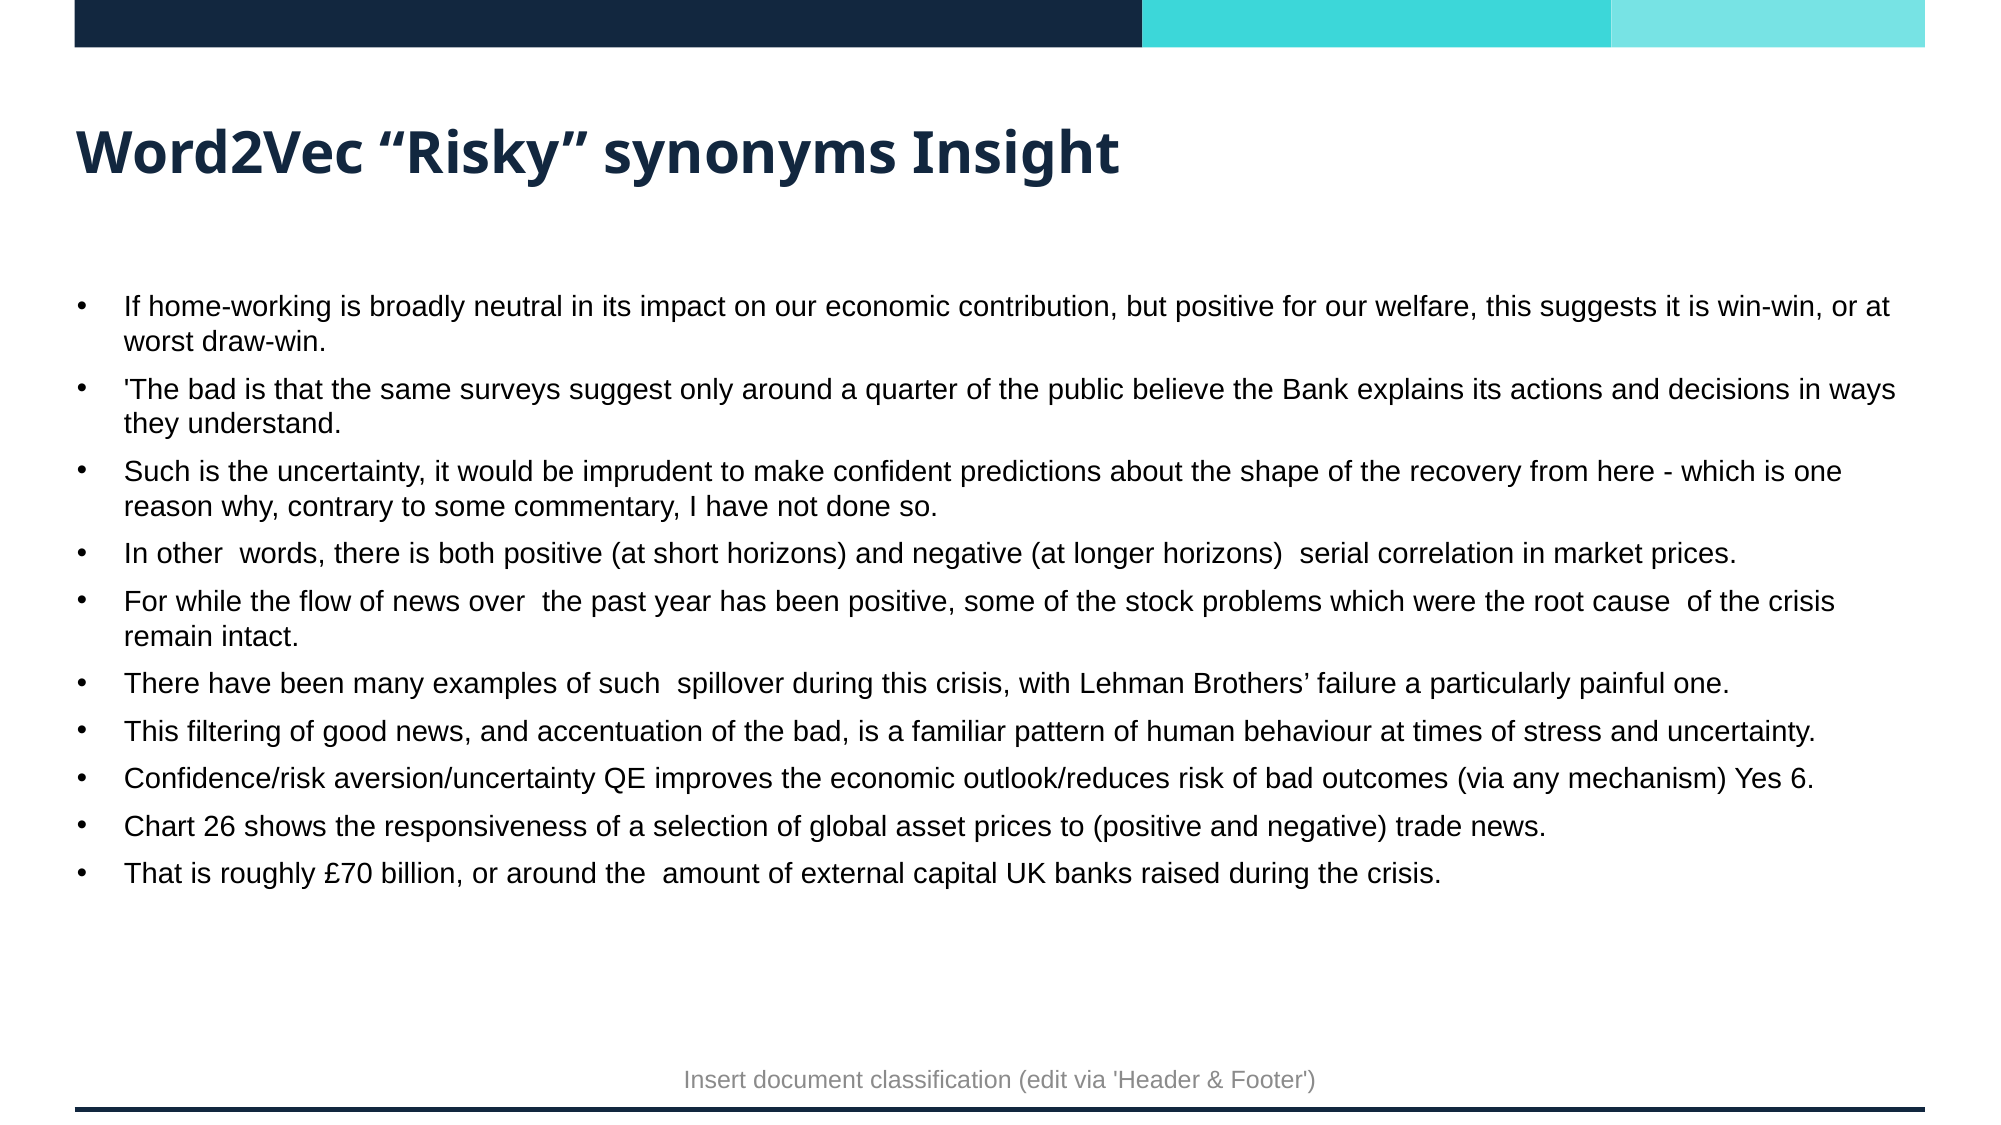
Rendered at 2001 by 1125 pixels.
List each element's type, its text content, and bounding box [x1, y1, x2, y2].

title Word2Vec “Risky” synonyms Insight [76, 75, 1927, 225]
list If home-working is broadly neutral in its impact on our economic contribution, but positive for our welfare, this suggests it is win-win, or at worst draw-win. 'The bad is that the same surveys suggest only around a quarter of the public believe the Bank explains its actions and decisions in ways they understand. Such is the uncertainty, it would be imprudent to make confident predictions about the shape of the recovery from here - which is one reason why, contrary to some commentary, I have not done so. In other words, there is both positive (at short horizons) and negative (at longer horizons) serial correlation in market prices. For while the flow of news over the past year has been positive, some of the stock problems which were the root cause of the crisis remain intact. There have been many examples of such spillover during this crisis, with Lehman Brothers’ failure a particularly painful one. This filtering of good news, and accentuation of the bad, is a familiar pattern of human behaviour at times of stress and uncertainty. Confidence/risk aversion/uncertainty QE improves the economic outlook/reduces risk of bad outcomes (via any mechanism) Yes 6. Chart 26 shows the responsiveness of a selection of global asset prices to (positive and negative) trade news. That is roughly £70 billion, or around the amount of external capital UK banks raised during the crisis. [76, 287, 1926, 1047]
footer Insert document classification (edit via 'Header & Footer') [500, 1047, 1501, 1110]
